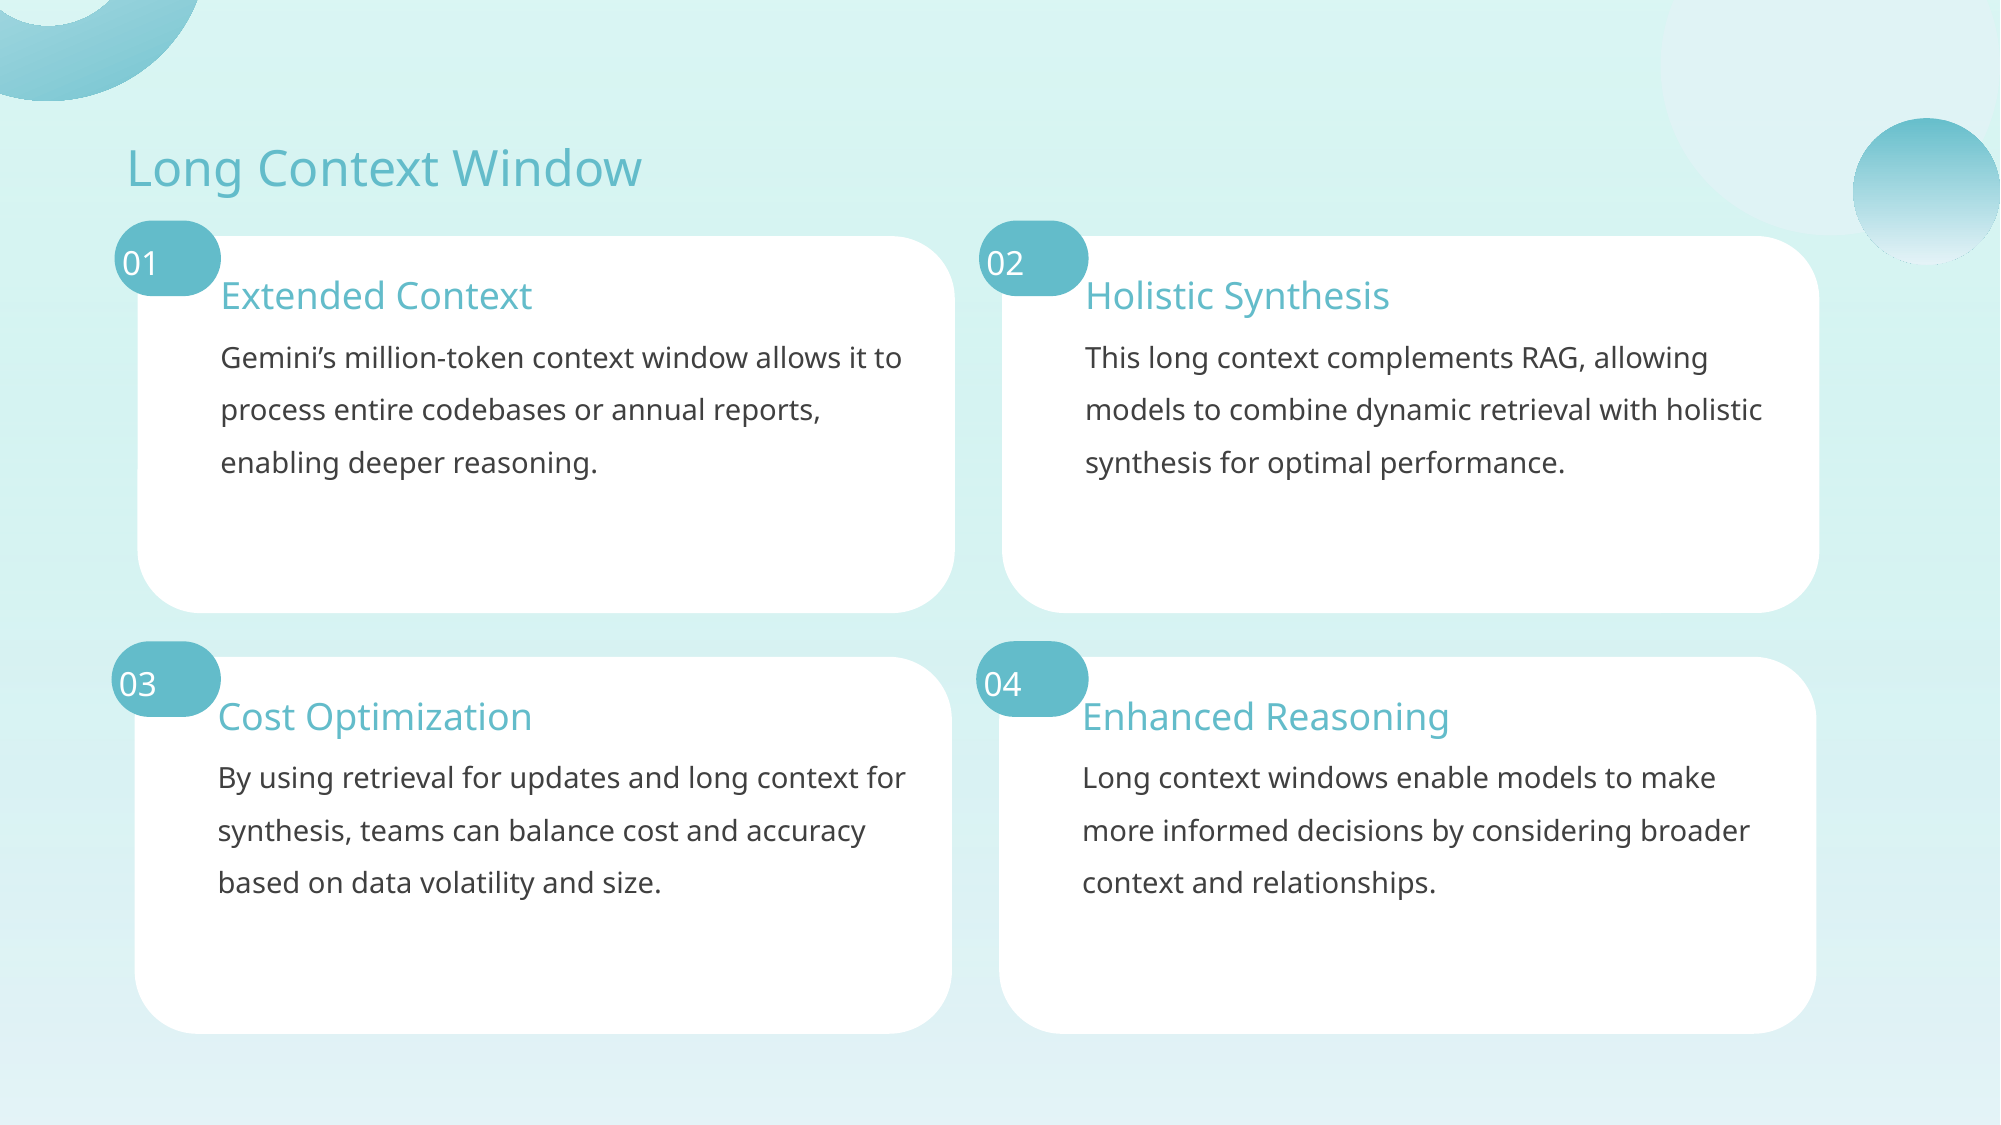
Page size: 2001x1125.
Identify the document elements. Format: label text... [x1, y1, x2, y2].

text_box [134, 656, 952, 1034]
text_box 02 [979, 220, 1089, 297]
text_box Gemini’s million-token context window allows it to process entire codebases or annual reports, enabling deeper reasoning. [205, 314, 936, 591]
text_box [1002, 236, 1820, 613]
text_box [999, 656, 1817, 1034]
text_box Cost Optimization [202, 685, 769, 734]
text_box [1853, 118, 2000, 265]
text_box This long context complements RAG, allowing models to combine dynamic retrieval with holistic synthesis for optimal performance. [1069, 314, 1800, 518]
text_box [137, 236, 955, 614]
text_box [0, 0, 254, 136]
text_box Extended Context [205, 264, 793, 314]
text_box 04 [976, 641, 1089, 717]
text_box 01 [114, 220, 221, 297]
text_box Holistic Synthesis [1069, 264, 1661, 314]
text_box Long context windows enable models to make more informed decisions by considering broader context and relationships. [1067, 734, 1798, 939]
text_box By using retrieval for updates and long context for synthesis, teams can balance cost and accuracy based on data volatility and size. [202, 734, 933, 939]
text_box [0, 0, 2000, 1125]
text_box Long Context Window [111, 128, 1660, 204]
text_box [1660, 0, 2000, 236]
text_box 03 [111, 641, 221, 717]
text_box Enhanced Reasoning [1066, 685, 1636, 742]
